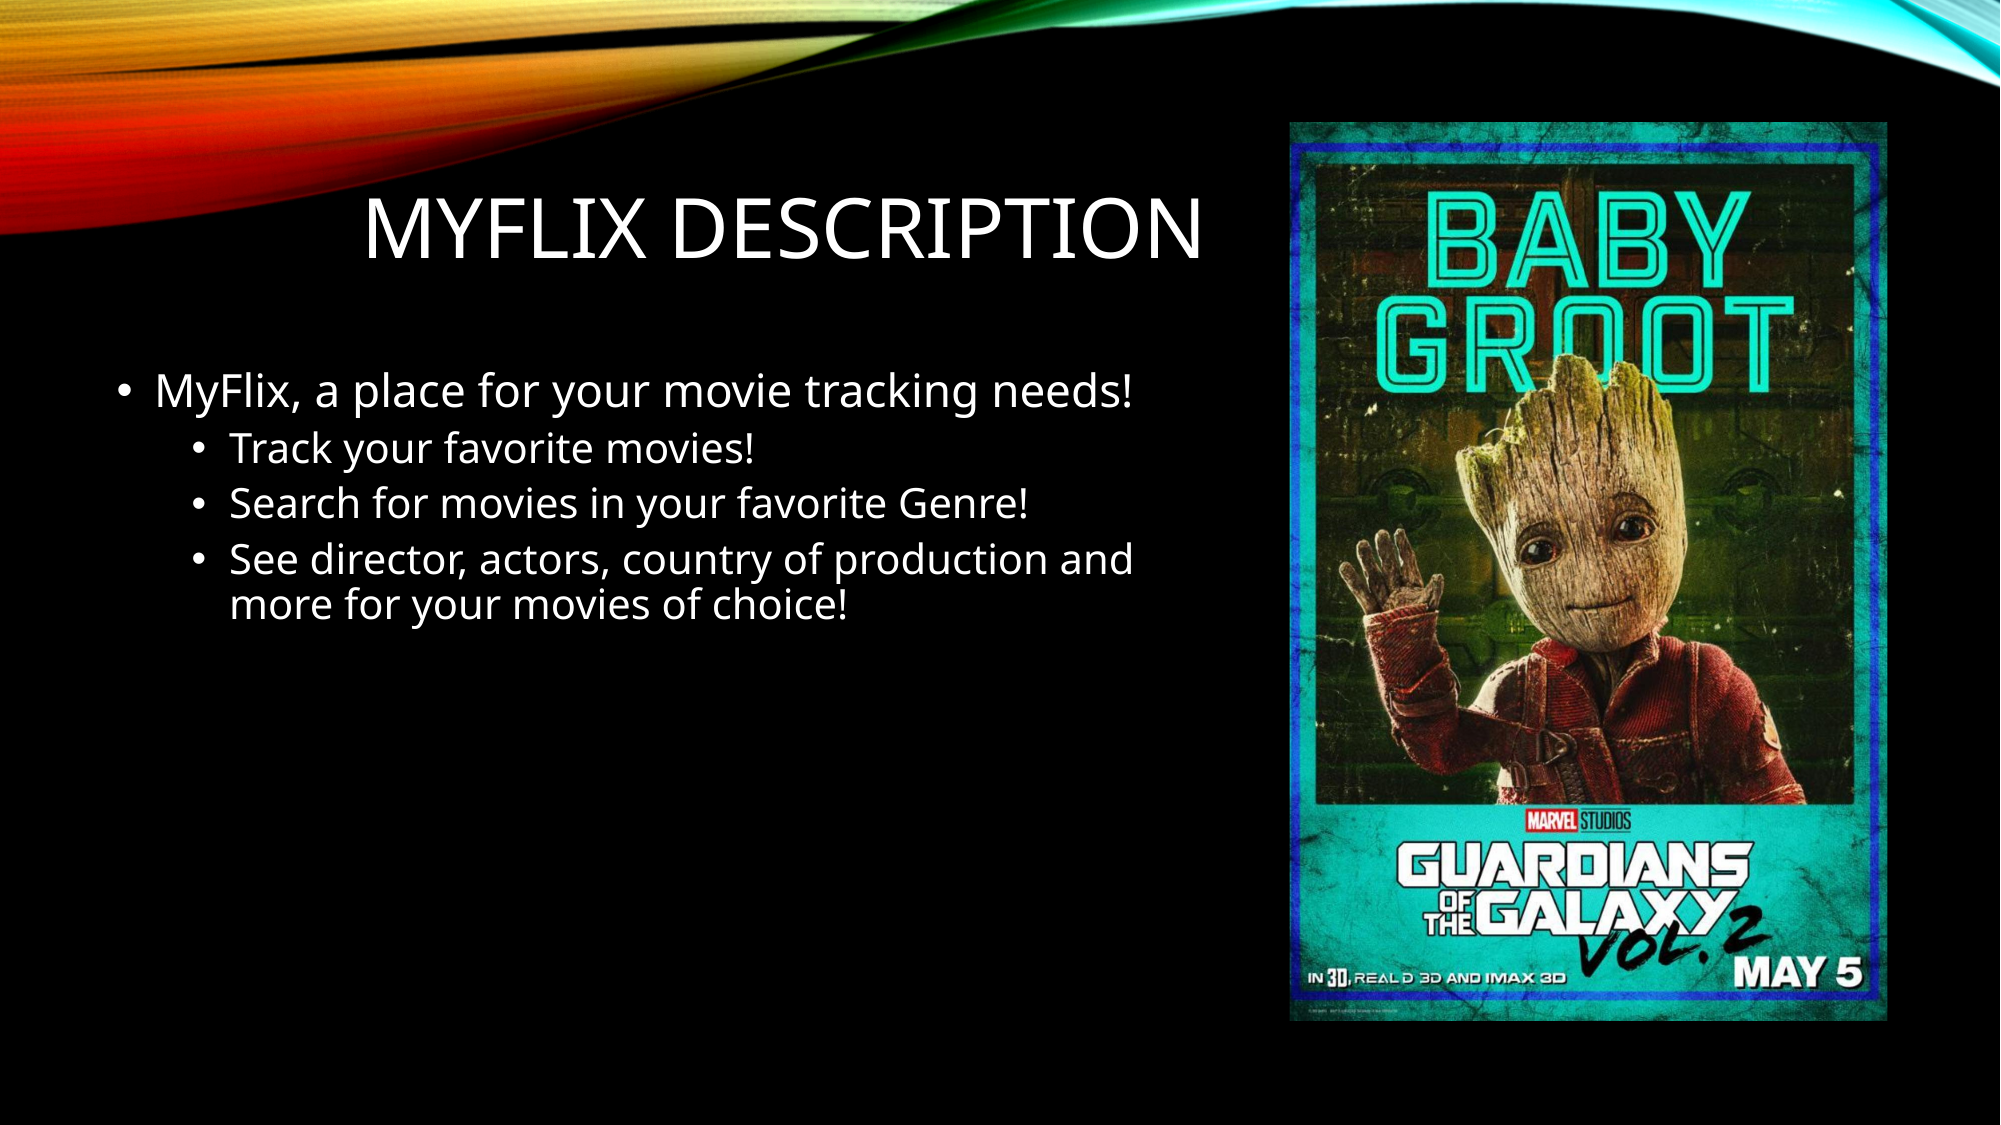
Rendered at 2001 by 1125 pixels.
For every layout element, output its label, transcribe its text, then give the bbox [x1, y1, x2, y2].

list MyFlix, a place for your movie tracking needs! Track your favorite movies! Search for movies in your favorite Genre! See director, actors, country of production and more for your movies of choice! [101, 360, 1223, 1021]
picture [0, 0, 2000, 1021]
title MyFlix description [101, 125, 1223, 338]
